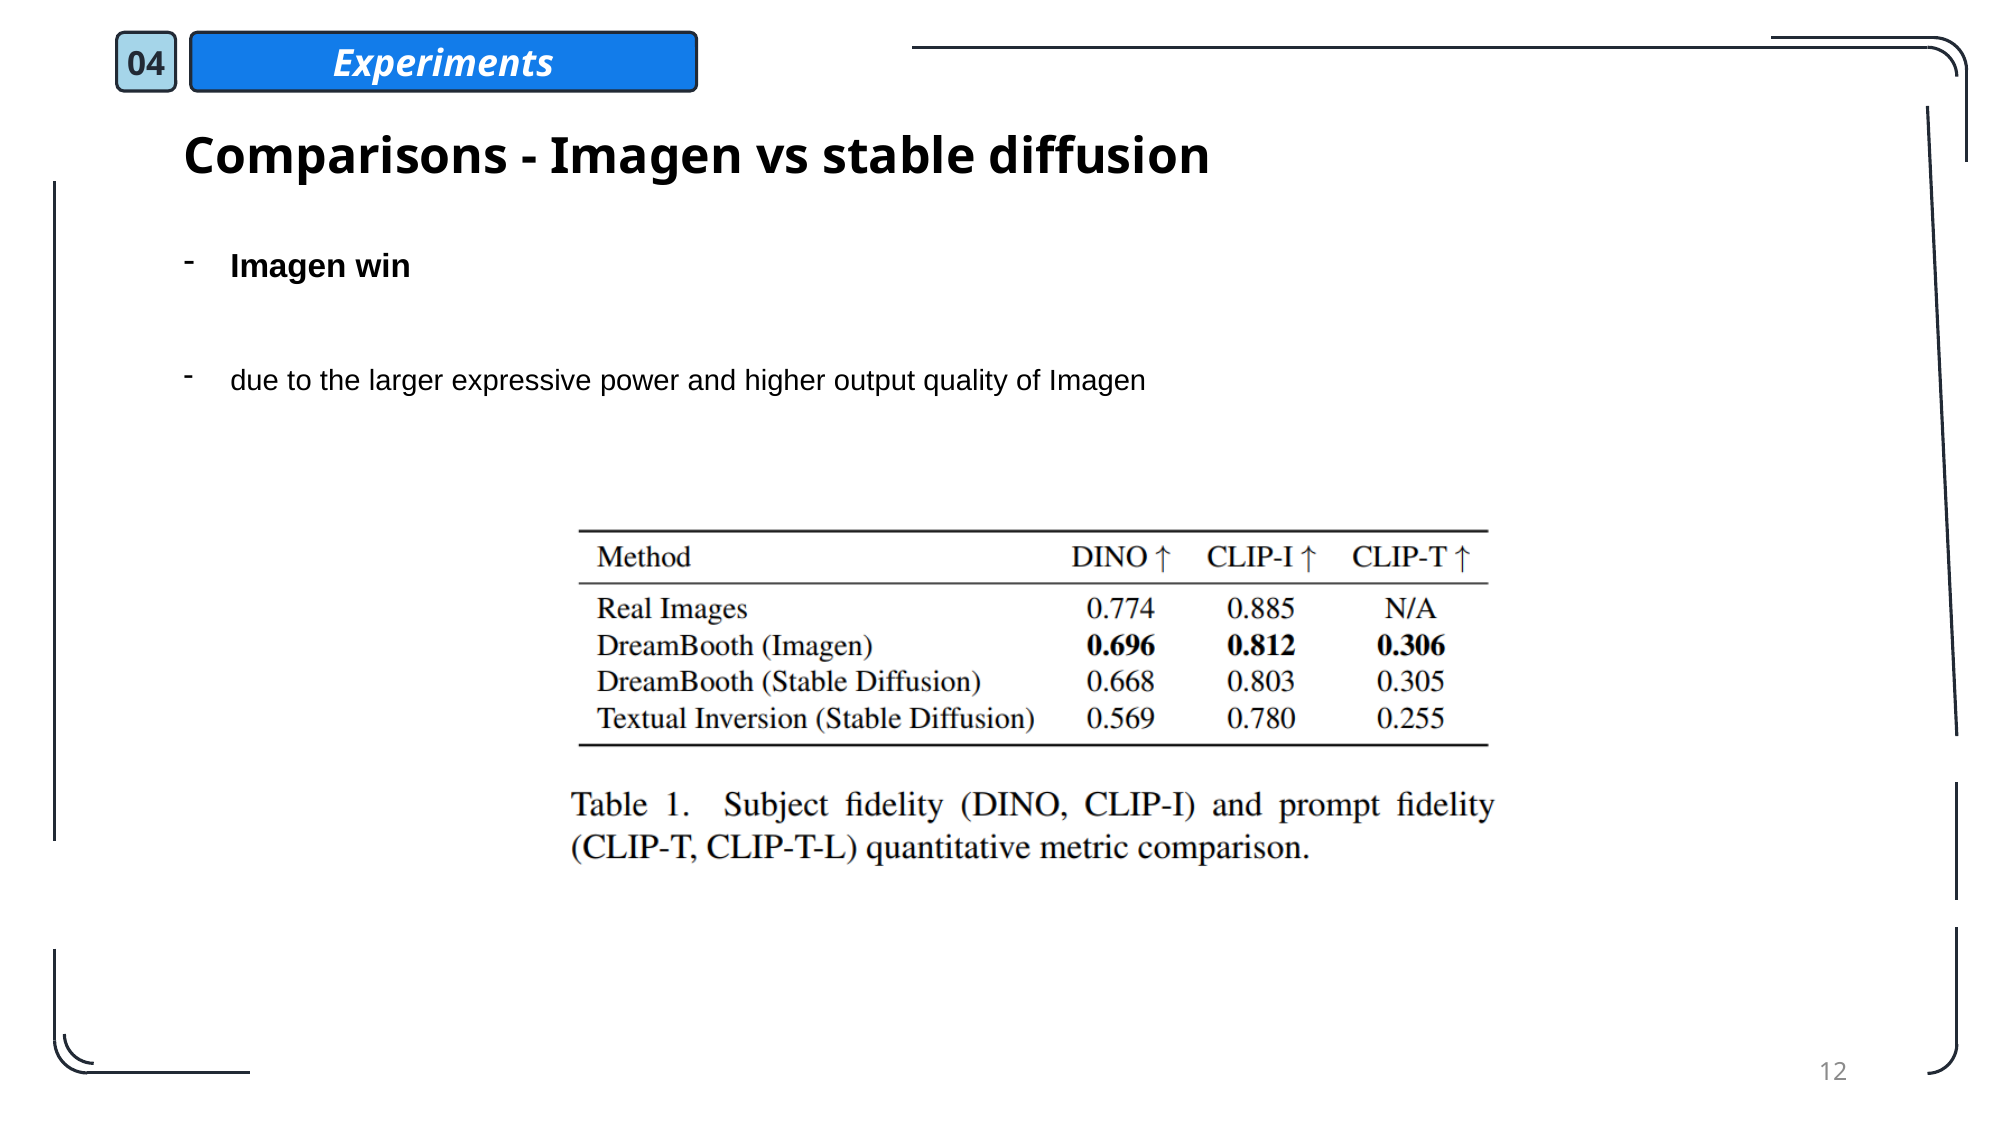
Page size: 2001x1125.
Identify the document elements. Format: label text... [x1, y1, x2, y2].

slide_number 12 [1412, 1074, 1863, 1103]
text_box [54, 37, 1967, 1074]
text_box Experiments [190, 31, 698, 37]
picture [551, 506, 1518, 875]
text_box 04 [116, 31, 176, 37]
